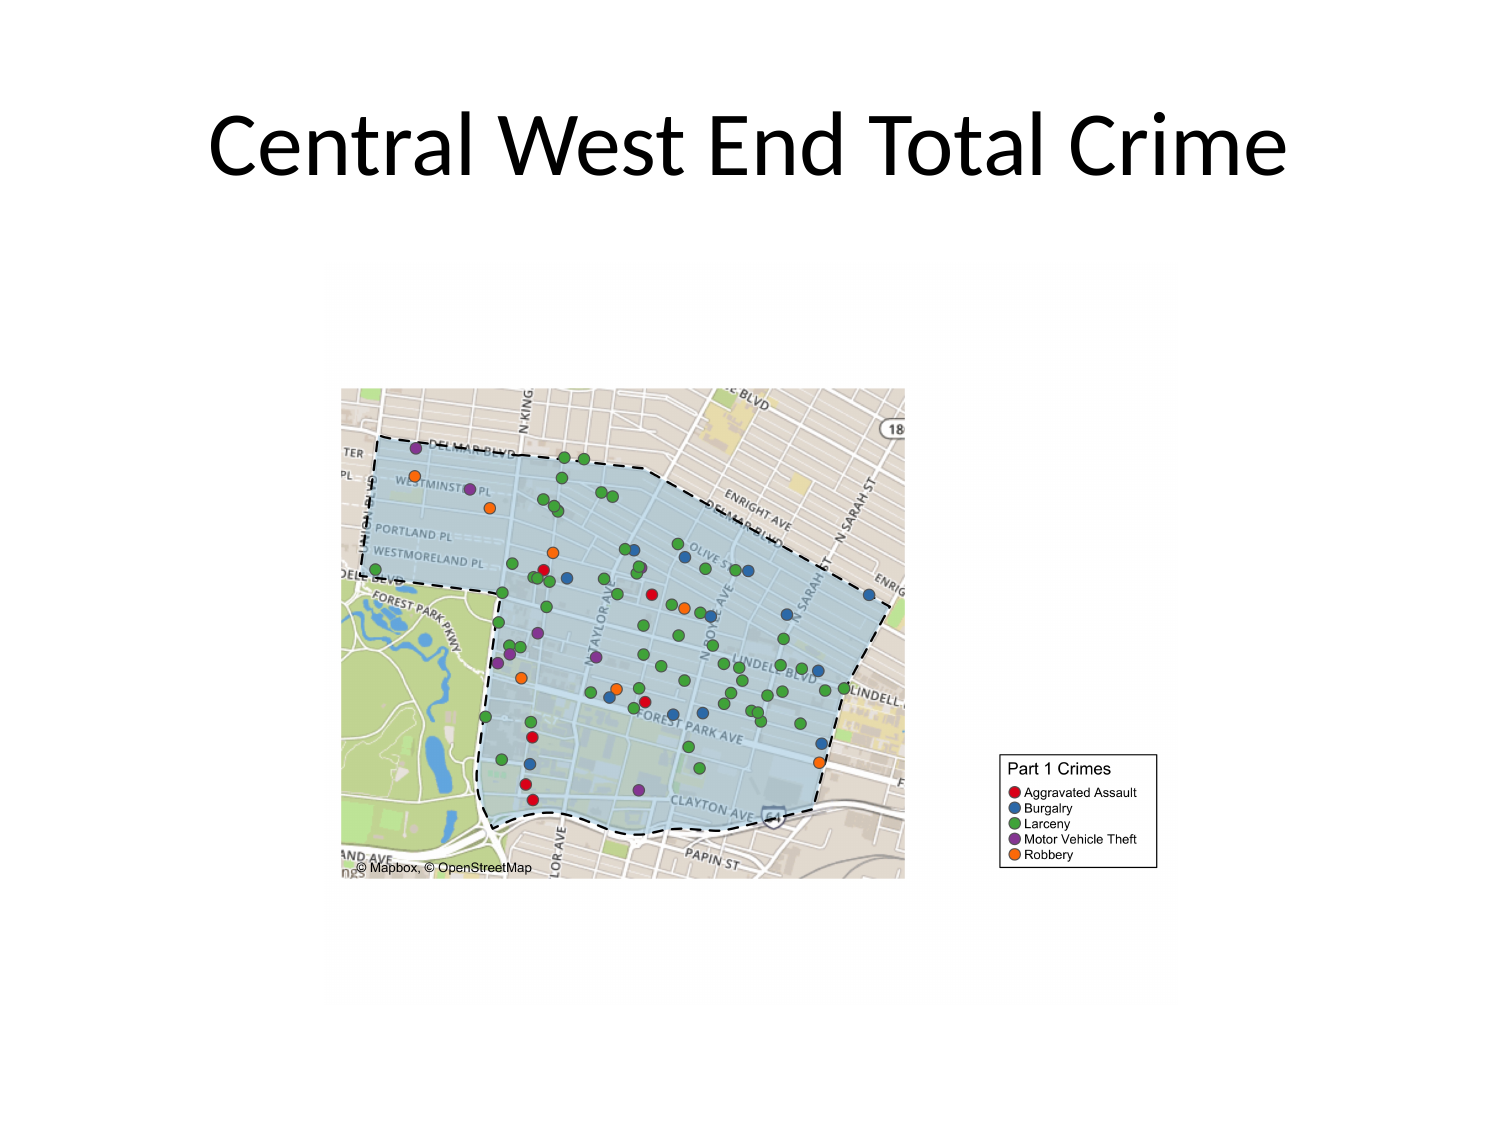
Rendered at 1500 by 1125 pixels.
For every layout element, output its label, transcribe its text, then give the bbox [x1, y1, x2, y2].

picture [324, 262, 1178, 1005]
title Central West End Total Crime [75, 45, 1425, 233]
